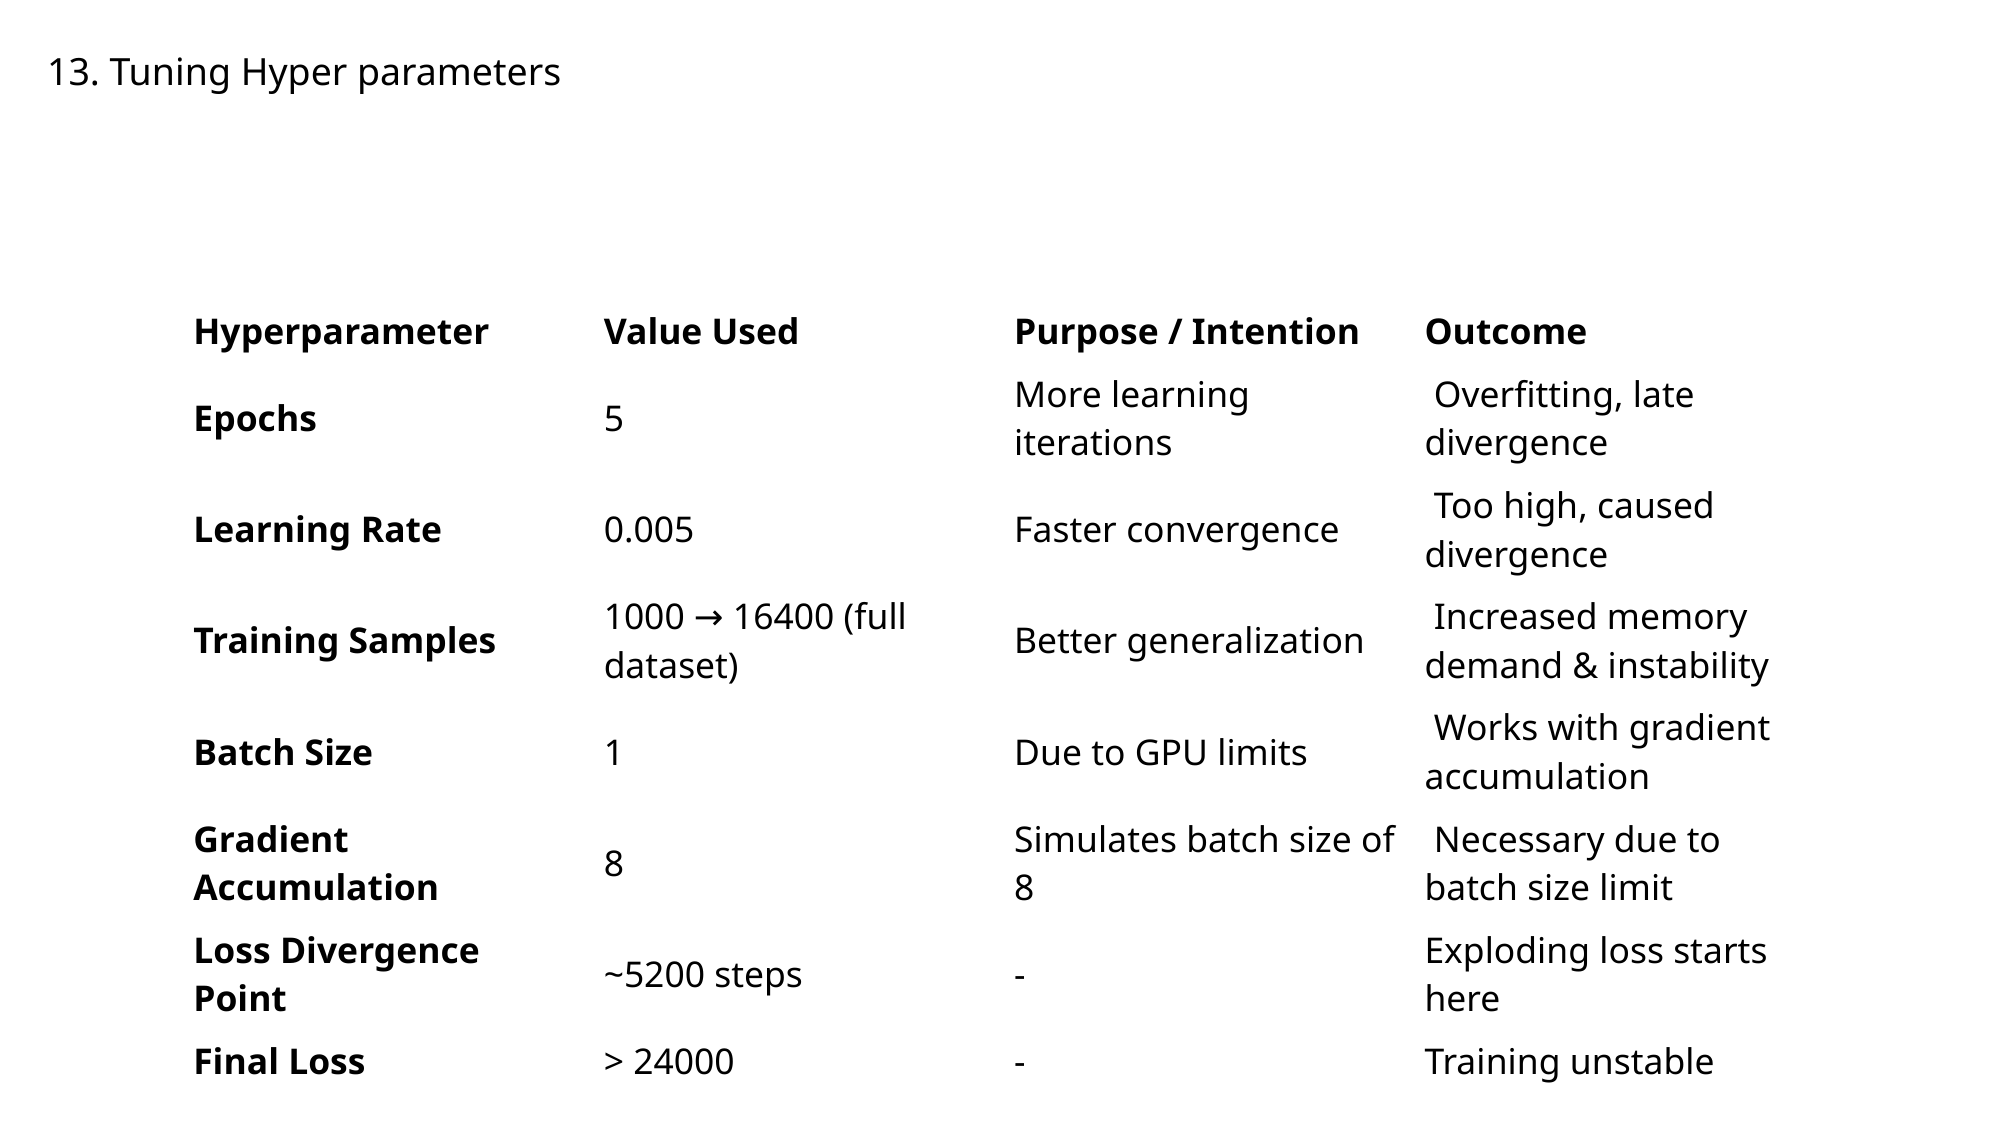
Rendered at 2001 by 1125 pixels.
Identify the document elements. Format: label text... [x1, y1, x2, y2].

table_cell Learning Rate [179, 473, 590, 585]
table_cell Too high, caused divergence [1410, 473, 1821, 585]
table_header Value Used [590, 299, 1000, 362]
table_cell - [1000, 1029, 1410, 1092]
table_cell Training unstable [1410, 1029, 1821, 1092]
table_cell 5 [590, 362, 1000, 473]
table_cell Loss Divergence Point [179, 918, 590, 1029]
table_cell 0.005 [590, 473, 1000, 585]
table_header Hyperparameter [179, 299, 590, 362]
table_cell 1 [590, 696, 1000, 807]
table_cell Epochs [179, 362, 590, 473]
table_cell Faster convergence [1000, 473, 1410, 585]
table_header Outcome [1410, 299, 1821, 362]
table_cell Necessary due to batch size limit [1410, 807, 1821, 918]
table_cell - [1000, 918, 1410, 1029]
table_cell Increased memory demand & instability [1410, 585, 1821, 696]
table_cell 1000 → 16400 (full dataset) [590, 585, 1000, 696]
table_cell Works with gradient accumulation [1410, 696, 1821, 807]
table_cell Exploding loss starts here [1410, 918, 1821, 1029]
table_cell ~5200 steps [590, 918, 1000, 1029]
text_box 13. Tuning Hyper parameters [32, 40, 587, 146]
table_cell Overfitting, late divergence [1410, 362, 1821, 473]
table_cell 8 [590, 807, 1000, 918]
table_cell Better generalization [1000, 585, 1410, 696]
table_cell Simulates batch size of 8 [1000, 807, 1410, 918]
table_cell > 24000 [590, 1029, 1000, 1092]
table_cell Final Loss [179, 1029, 590, 1092]
table_cell Training Samples [179, 585, 590, 696]
table_cell Due to GPU limits [1000, 696, 1410, 807]
table_header Purpose / Intention [1000, 299, 1410, 362]
table_cell More learning iterations [1000, 362, 1410, 473]
table_cell Batch Size [179, 696, 590, 807]
table_cell Gradient Accumulation [179, 807, 590, 918]
